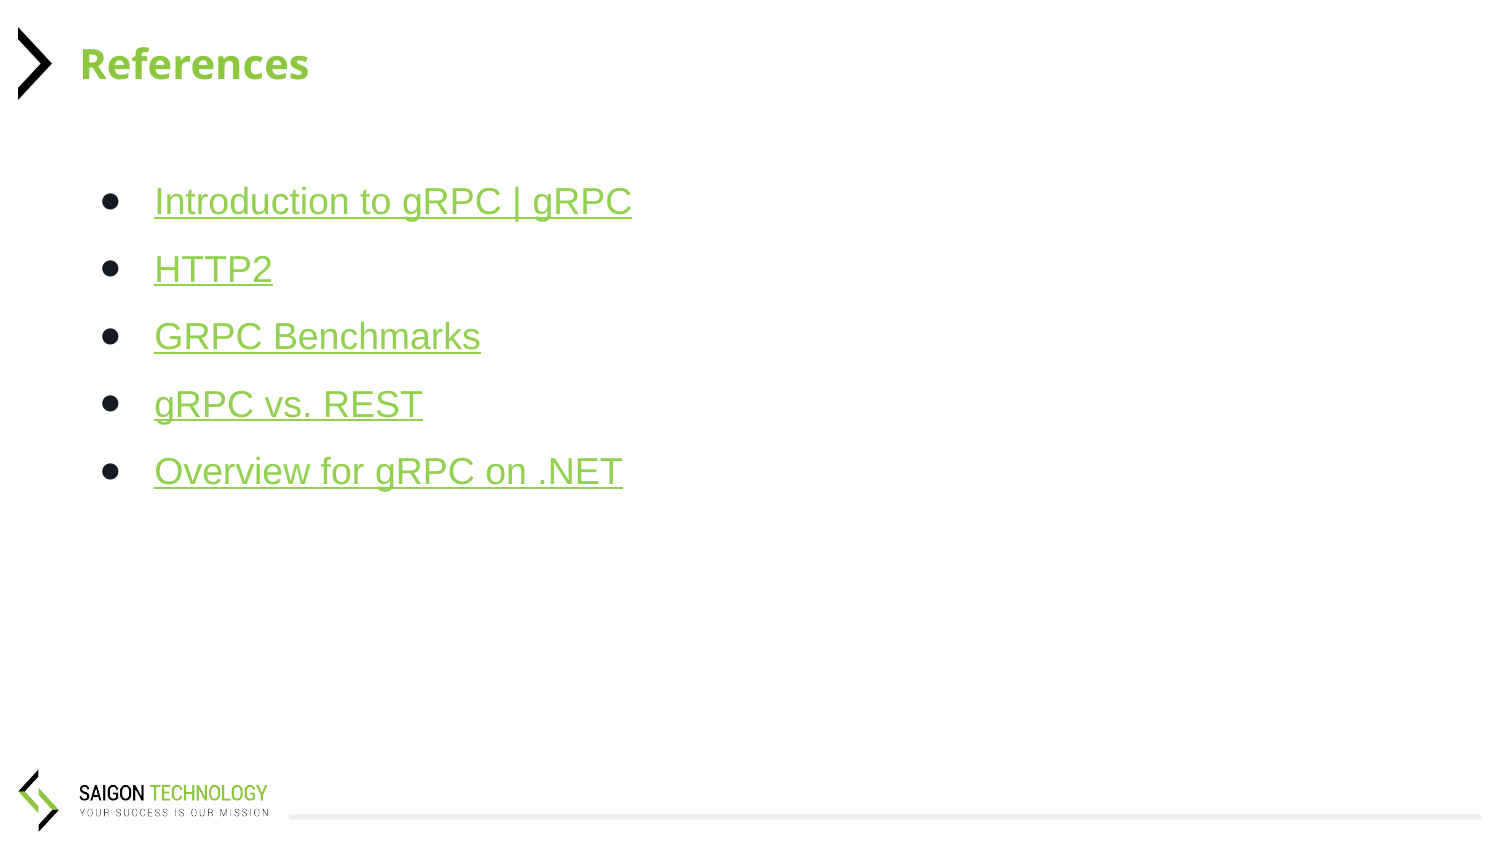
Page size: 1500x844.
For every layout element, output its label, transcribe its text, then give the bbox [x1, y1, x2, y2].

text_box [18, 768, 1482, 833]
text_box References [64, 23, 990, 104]
text_box Introduction to gRPC | gRPC HTTP2 GRPC Benchmarks gRPC vs. REST Overview for gRPC on .NET [64, 139, 1396, 507]
picture [18, 27, 53, 100]
